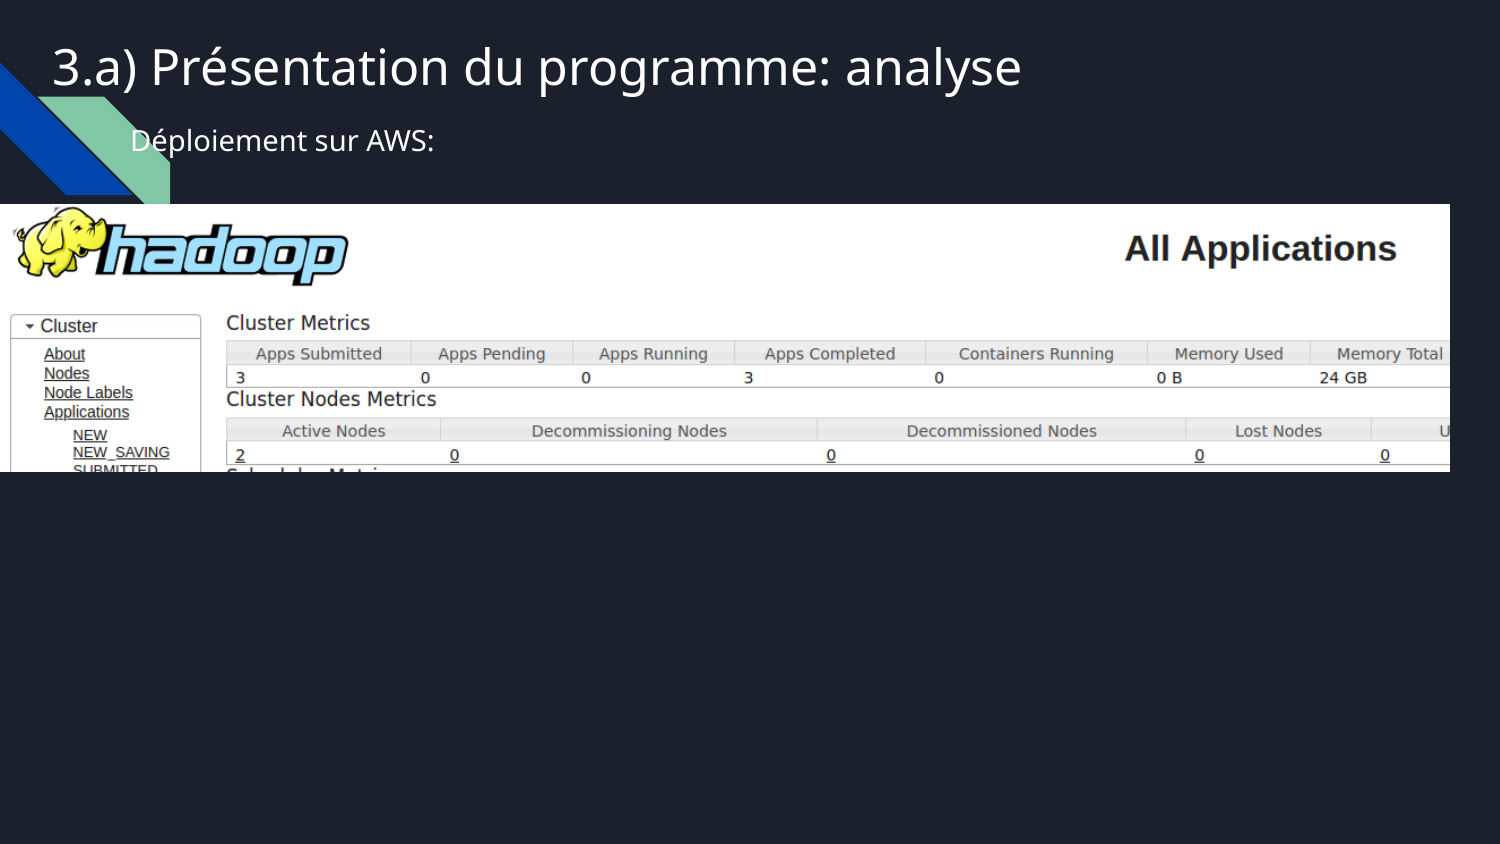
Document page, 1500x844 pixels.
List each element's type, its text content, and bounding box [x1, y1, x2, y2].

title 3.a) Présentation du programme: analyse [37, 20, 1463, 118]
picture [0, 204, 1451, 472]
text_box Déploiement sur AWS: [115, 107, 1360, 202]
